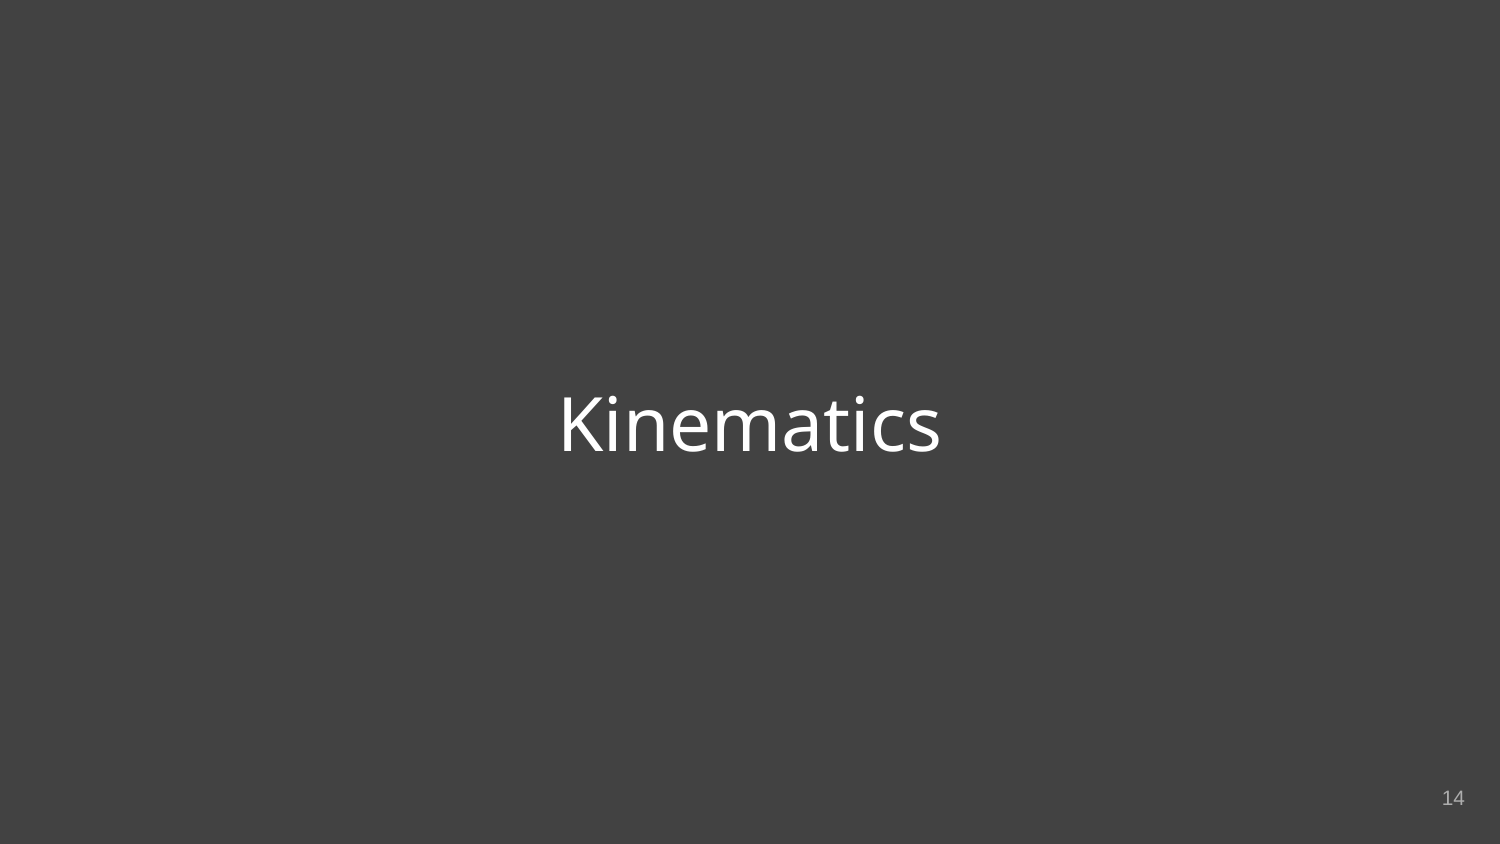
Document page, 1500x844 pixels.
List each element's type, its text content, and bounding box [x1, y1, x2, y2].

title Kinematics [51, 352, 1449, 491]
slide_number ‹#› [1389, 764, 1480, 830]
